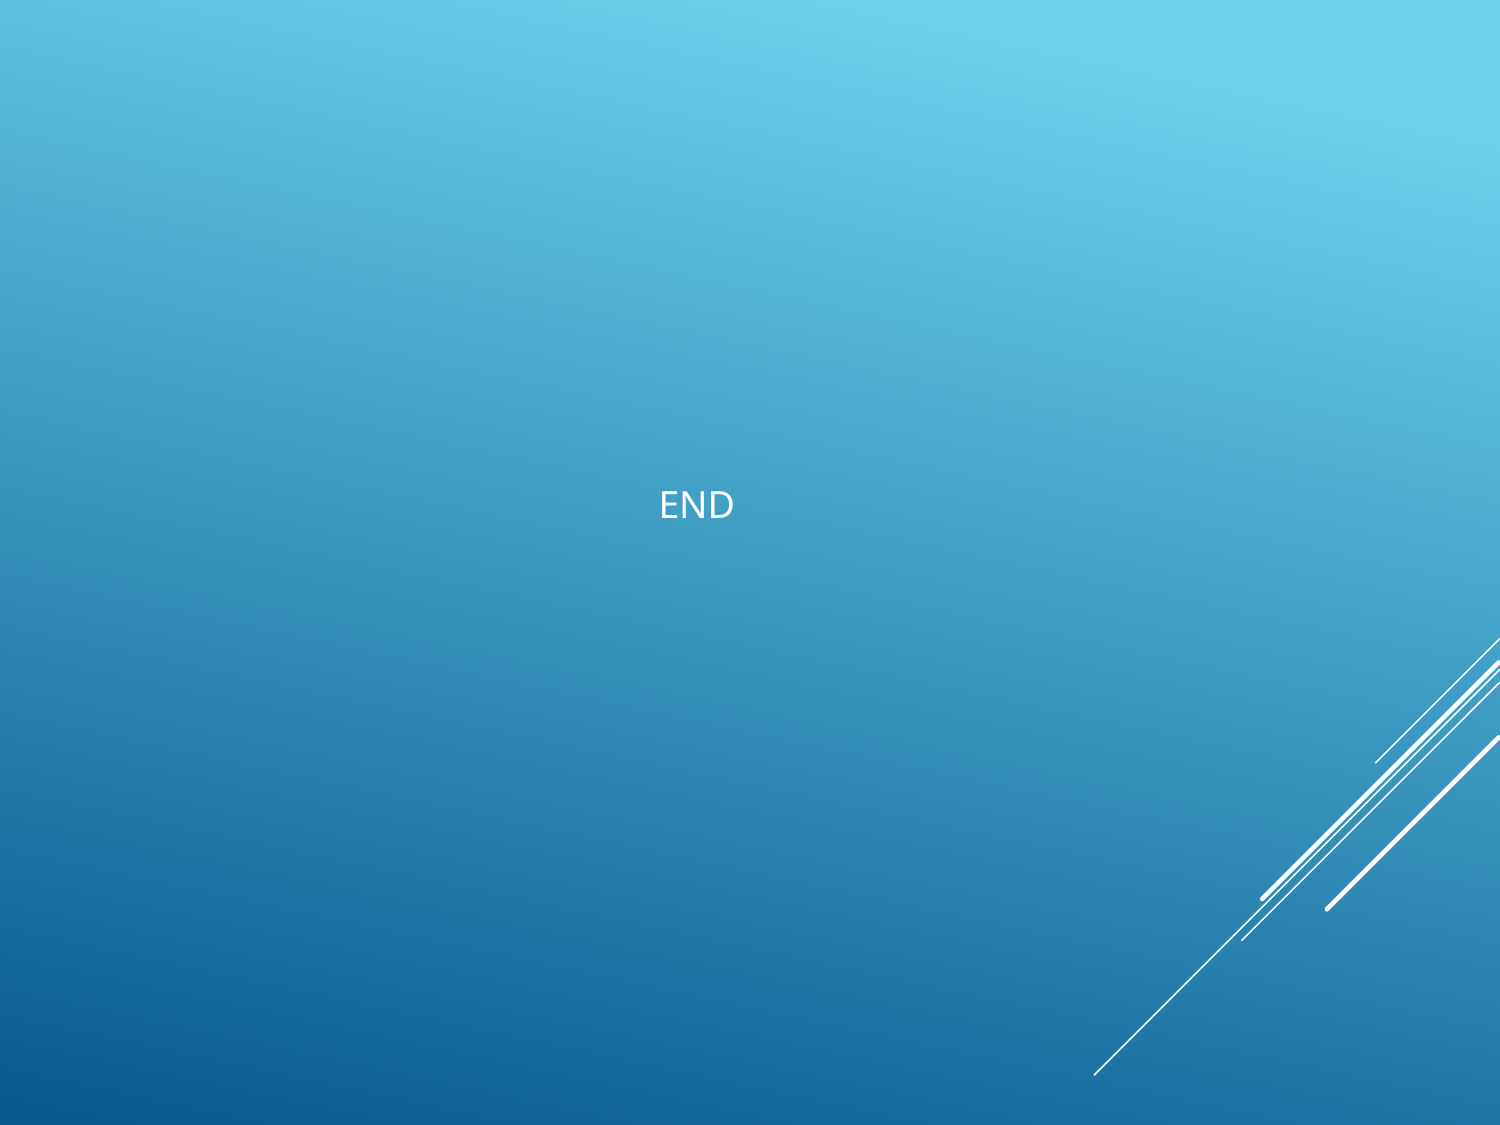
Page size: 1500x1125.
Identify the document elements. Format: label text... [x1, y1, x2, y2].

text_box END [643, 473, 1424, 533]
